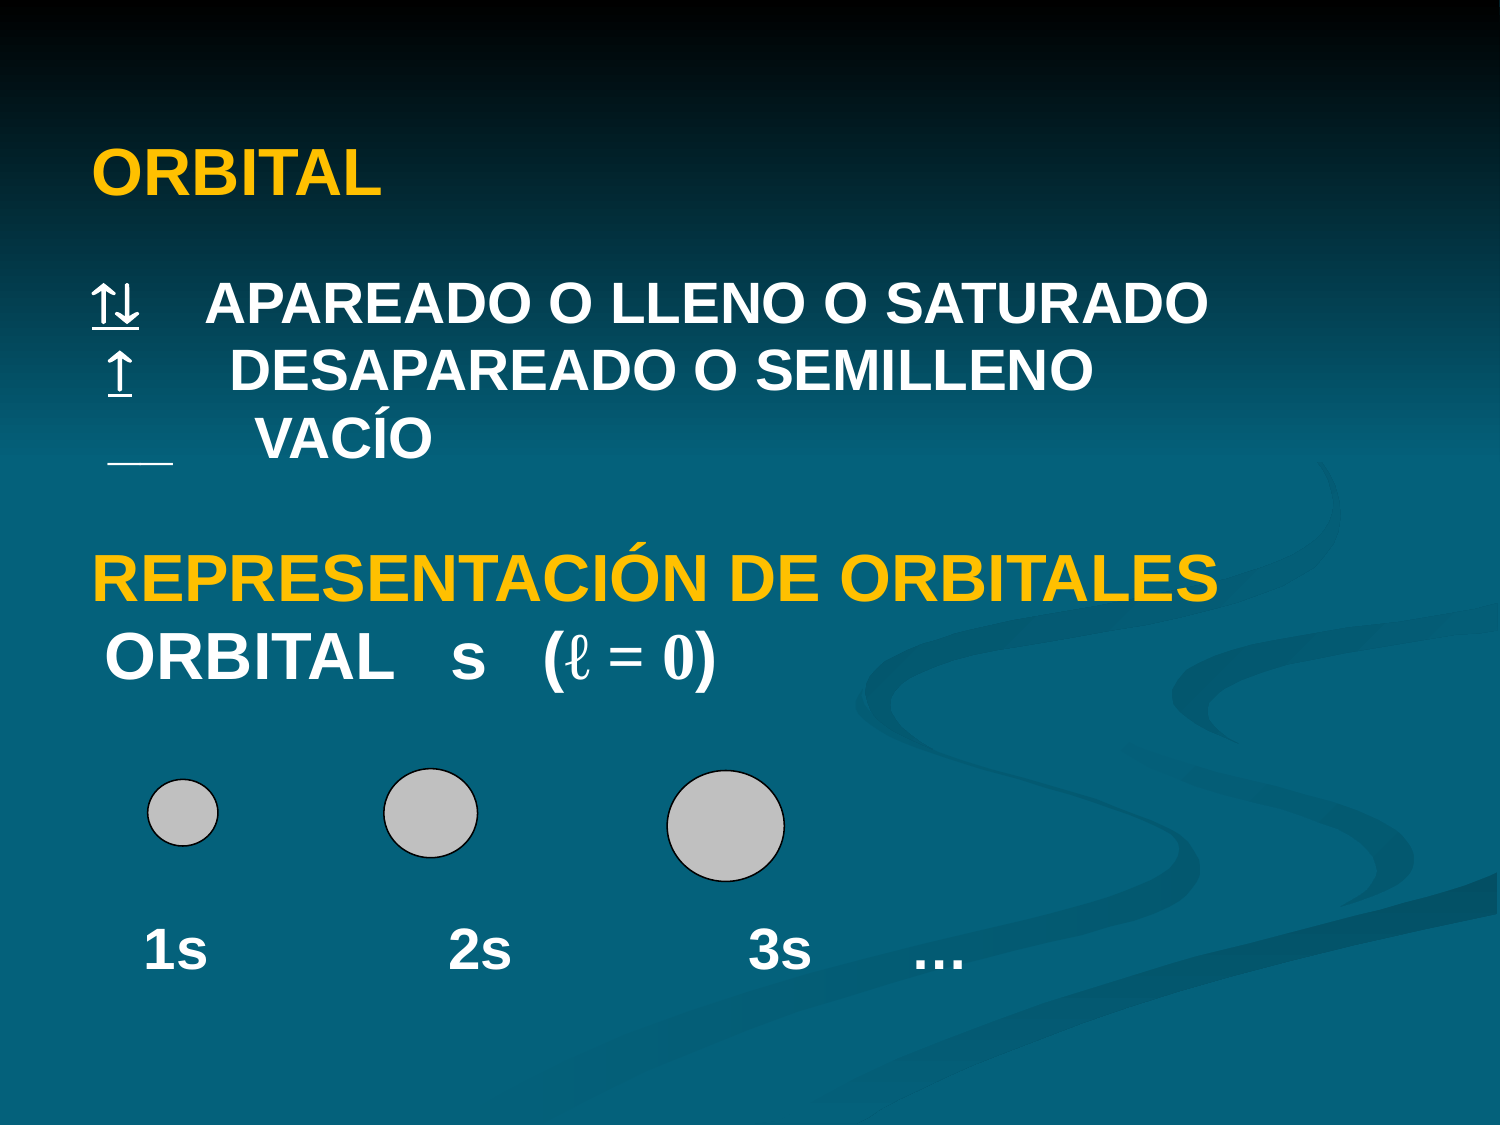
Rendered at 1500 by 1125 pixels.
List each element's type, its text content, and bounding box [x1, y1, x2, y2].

text_box [667, 770, 785, 882]
text_box [147, 779, 218, 847]
list ORBITAL  APAREADO O LLENO O SATURADO  DESAPAREADO O SEMILLENO __ VACÍO REPRESENTACIÓN DE ORBITALES ORBITAL s (ℓ = 0) 1s 2s 3s … [76, 136, 1428, 1083]
text_box [383, 768, 478, 858]
